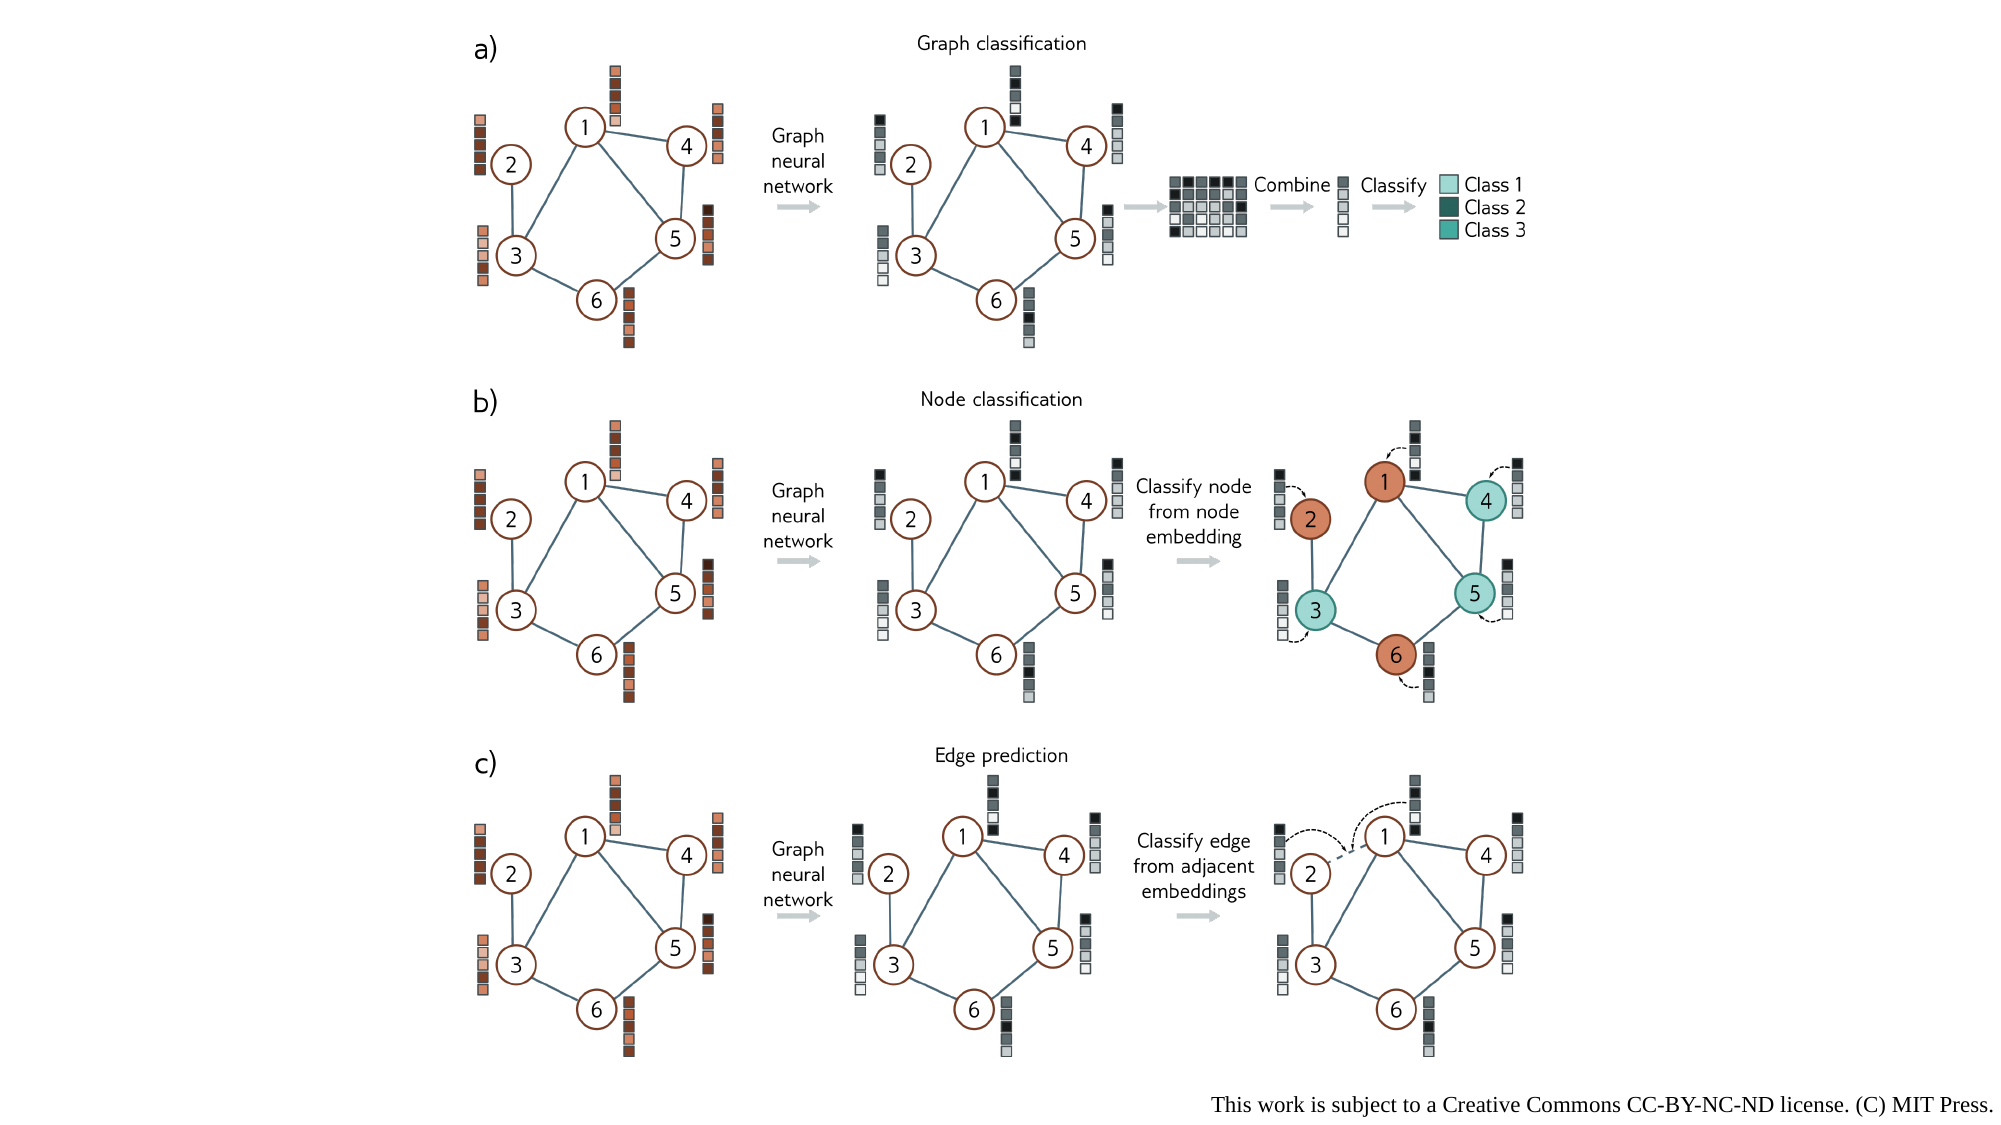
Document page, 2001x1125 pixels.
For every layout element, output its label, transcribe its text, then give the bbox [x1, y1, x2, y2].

text_box This work is subject to a Creative Commons CC-BY-NC-ND license. (C) MIT Press. [1196, 1082, 2000, 1125]
picture [474, 35, 1526, 1057]
